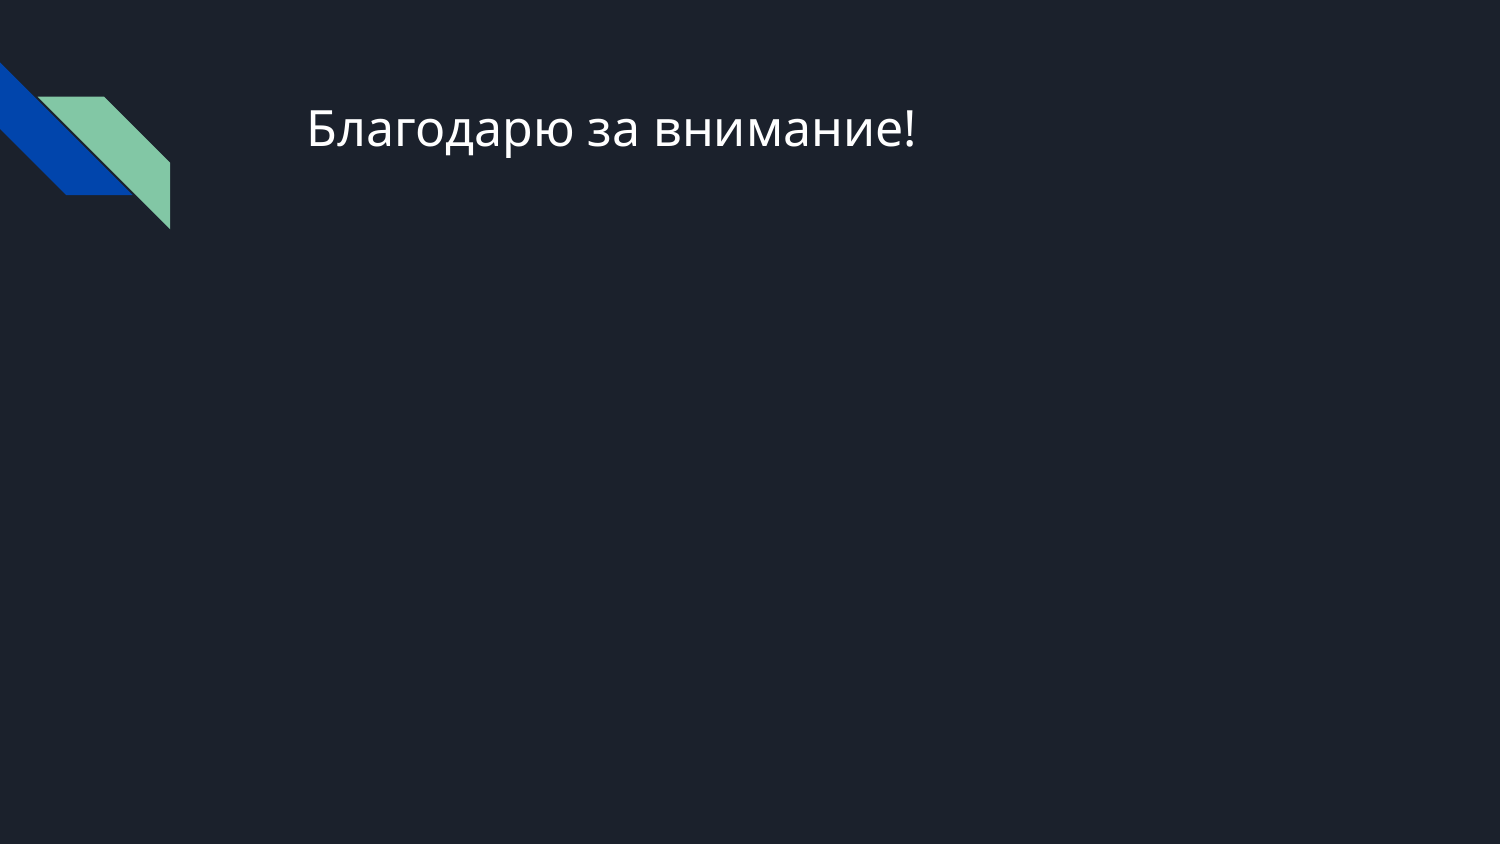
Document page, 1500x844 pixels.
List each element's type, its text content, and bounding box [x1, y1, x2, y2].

title Благодарю за внимание! [291, 81, 1447, 231]
